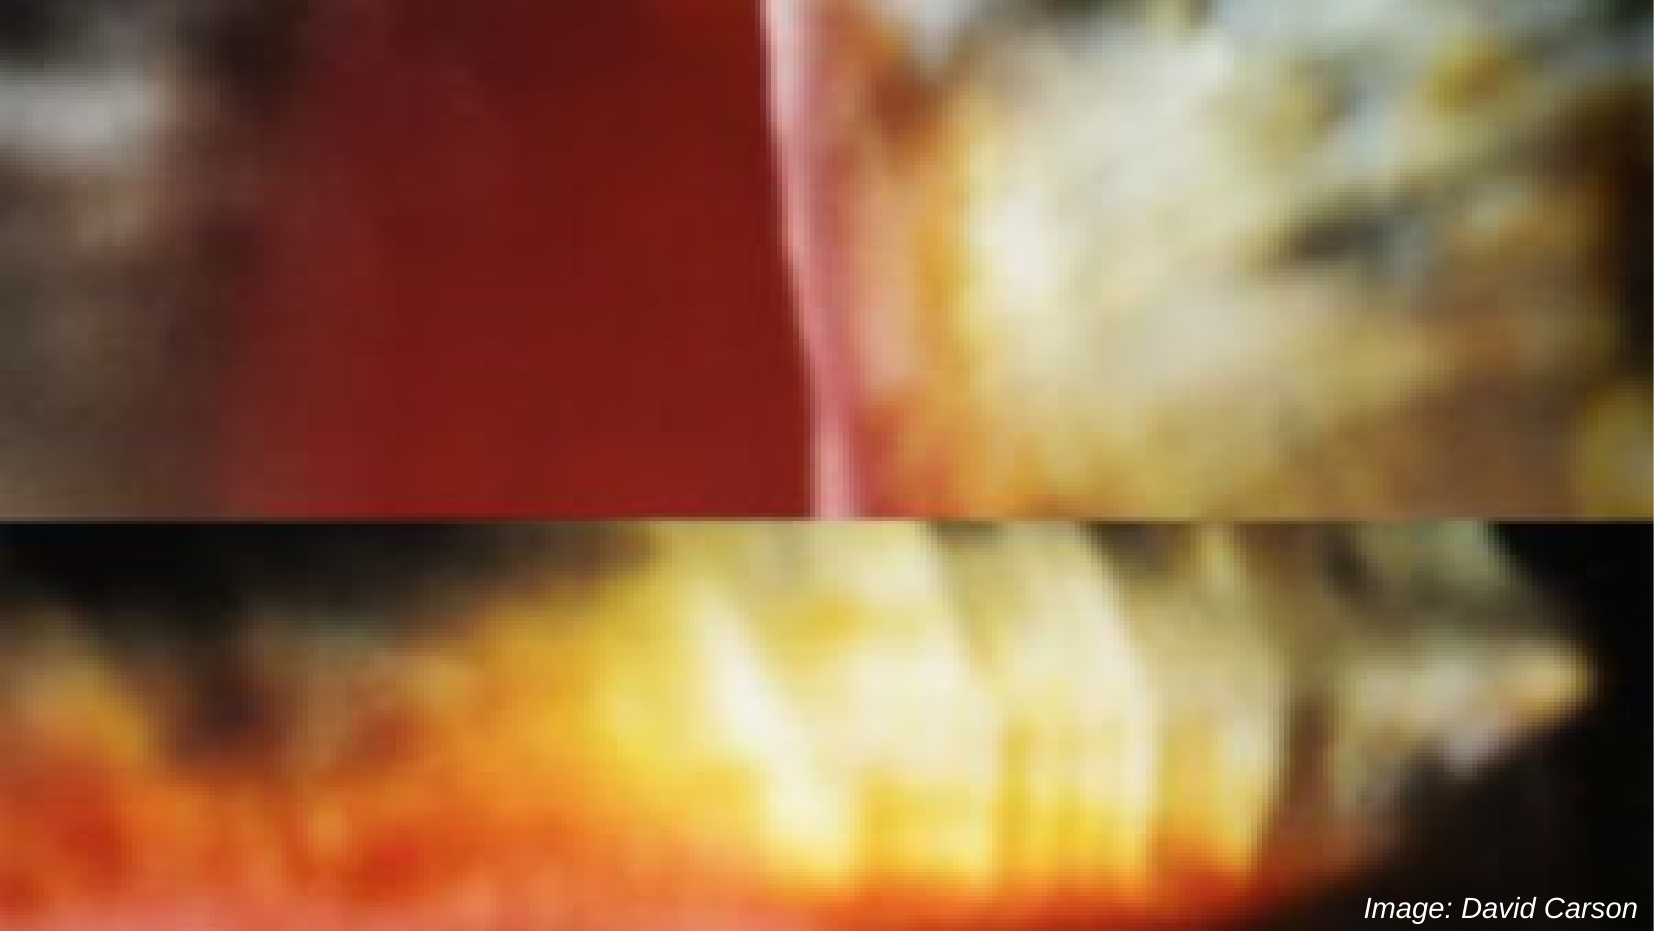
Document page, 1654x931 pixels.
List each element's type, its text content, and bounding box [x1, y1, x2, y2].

text_box Image: David Carson [1348, 882, 1654, 931]
picture [0, 0, 1654, 931]
